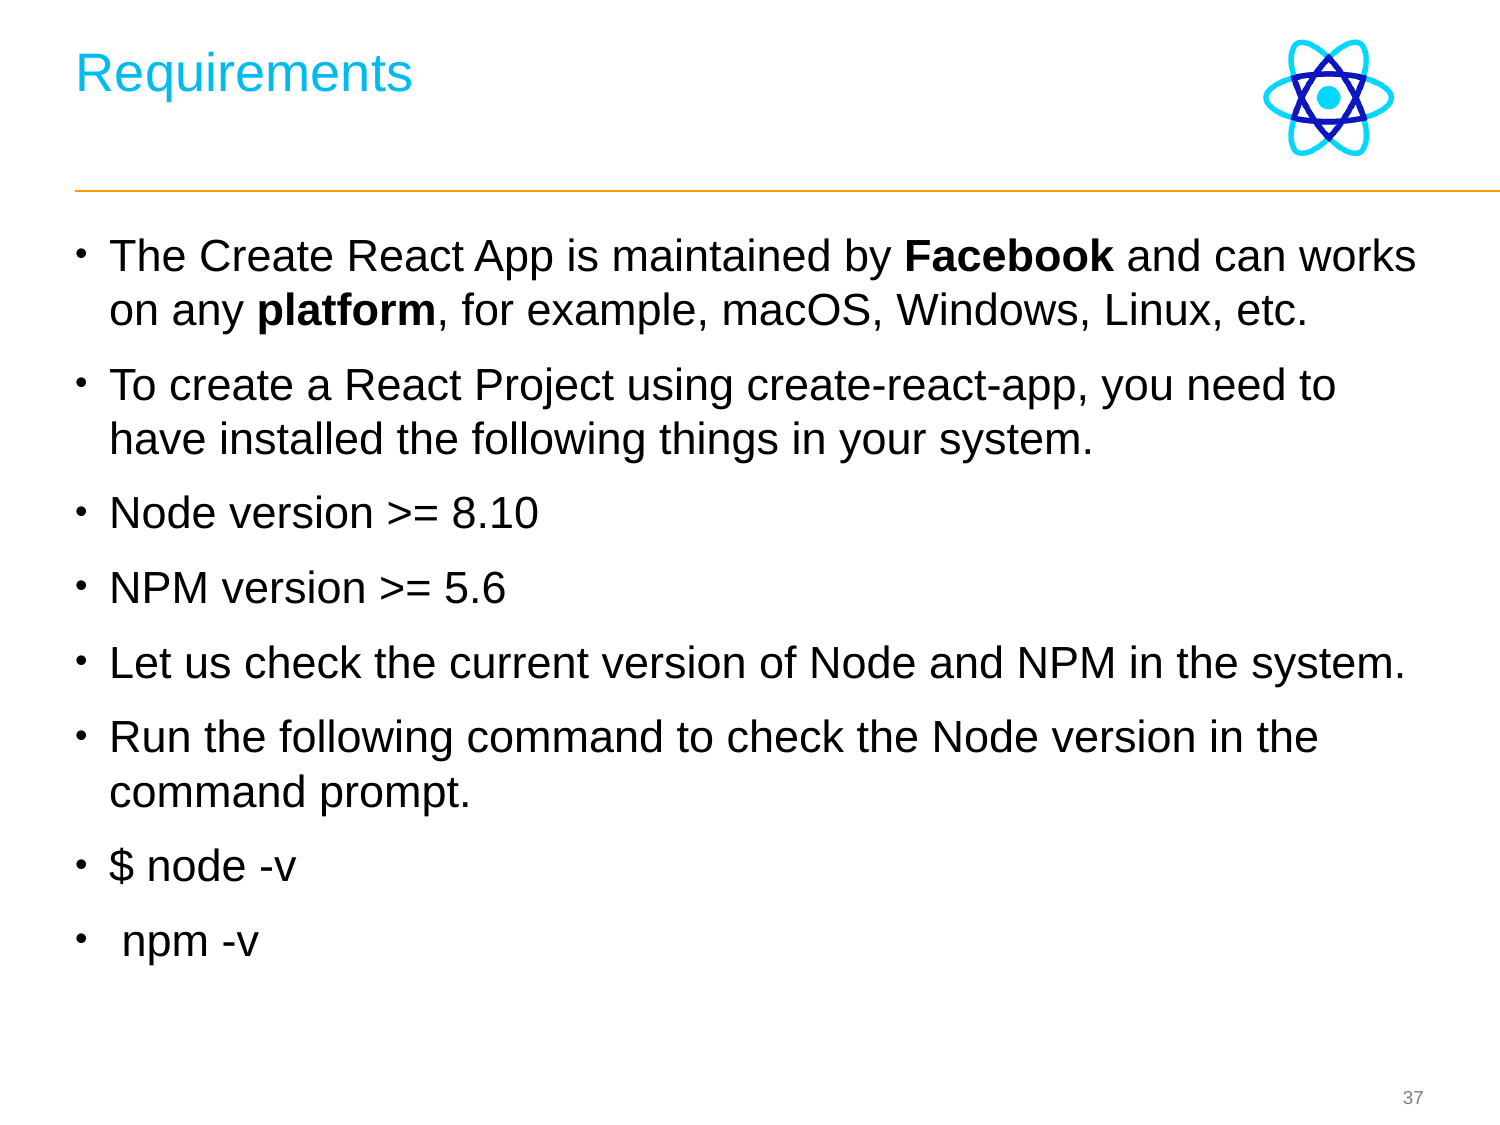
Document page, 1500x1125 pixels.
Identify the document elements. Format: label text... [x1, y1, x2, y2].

list The Create React App is maintained by Facebook and can works on any platform, for example, macOS, Windows, Linux, etc. To create a React Project using create-react-app, you need to have installed the following things in your system. Node version >= 8.10 NPM version >= 5.6 Let us check the current version of Node and NPM in the system. Run the following command to check the Node version in the command prompt. $ node -v npm -v [75, 226, 1425, 1050]
title Requirements [75, 27, 1422, 157]
